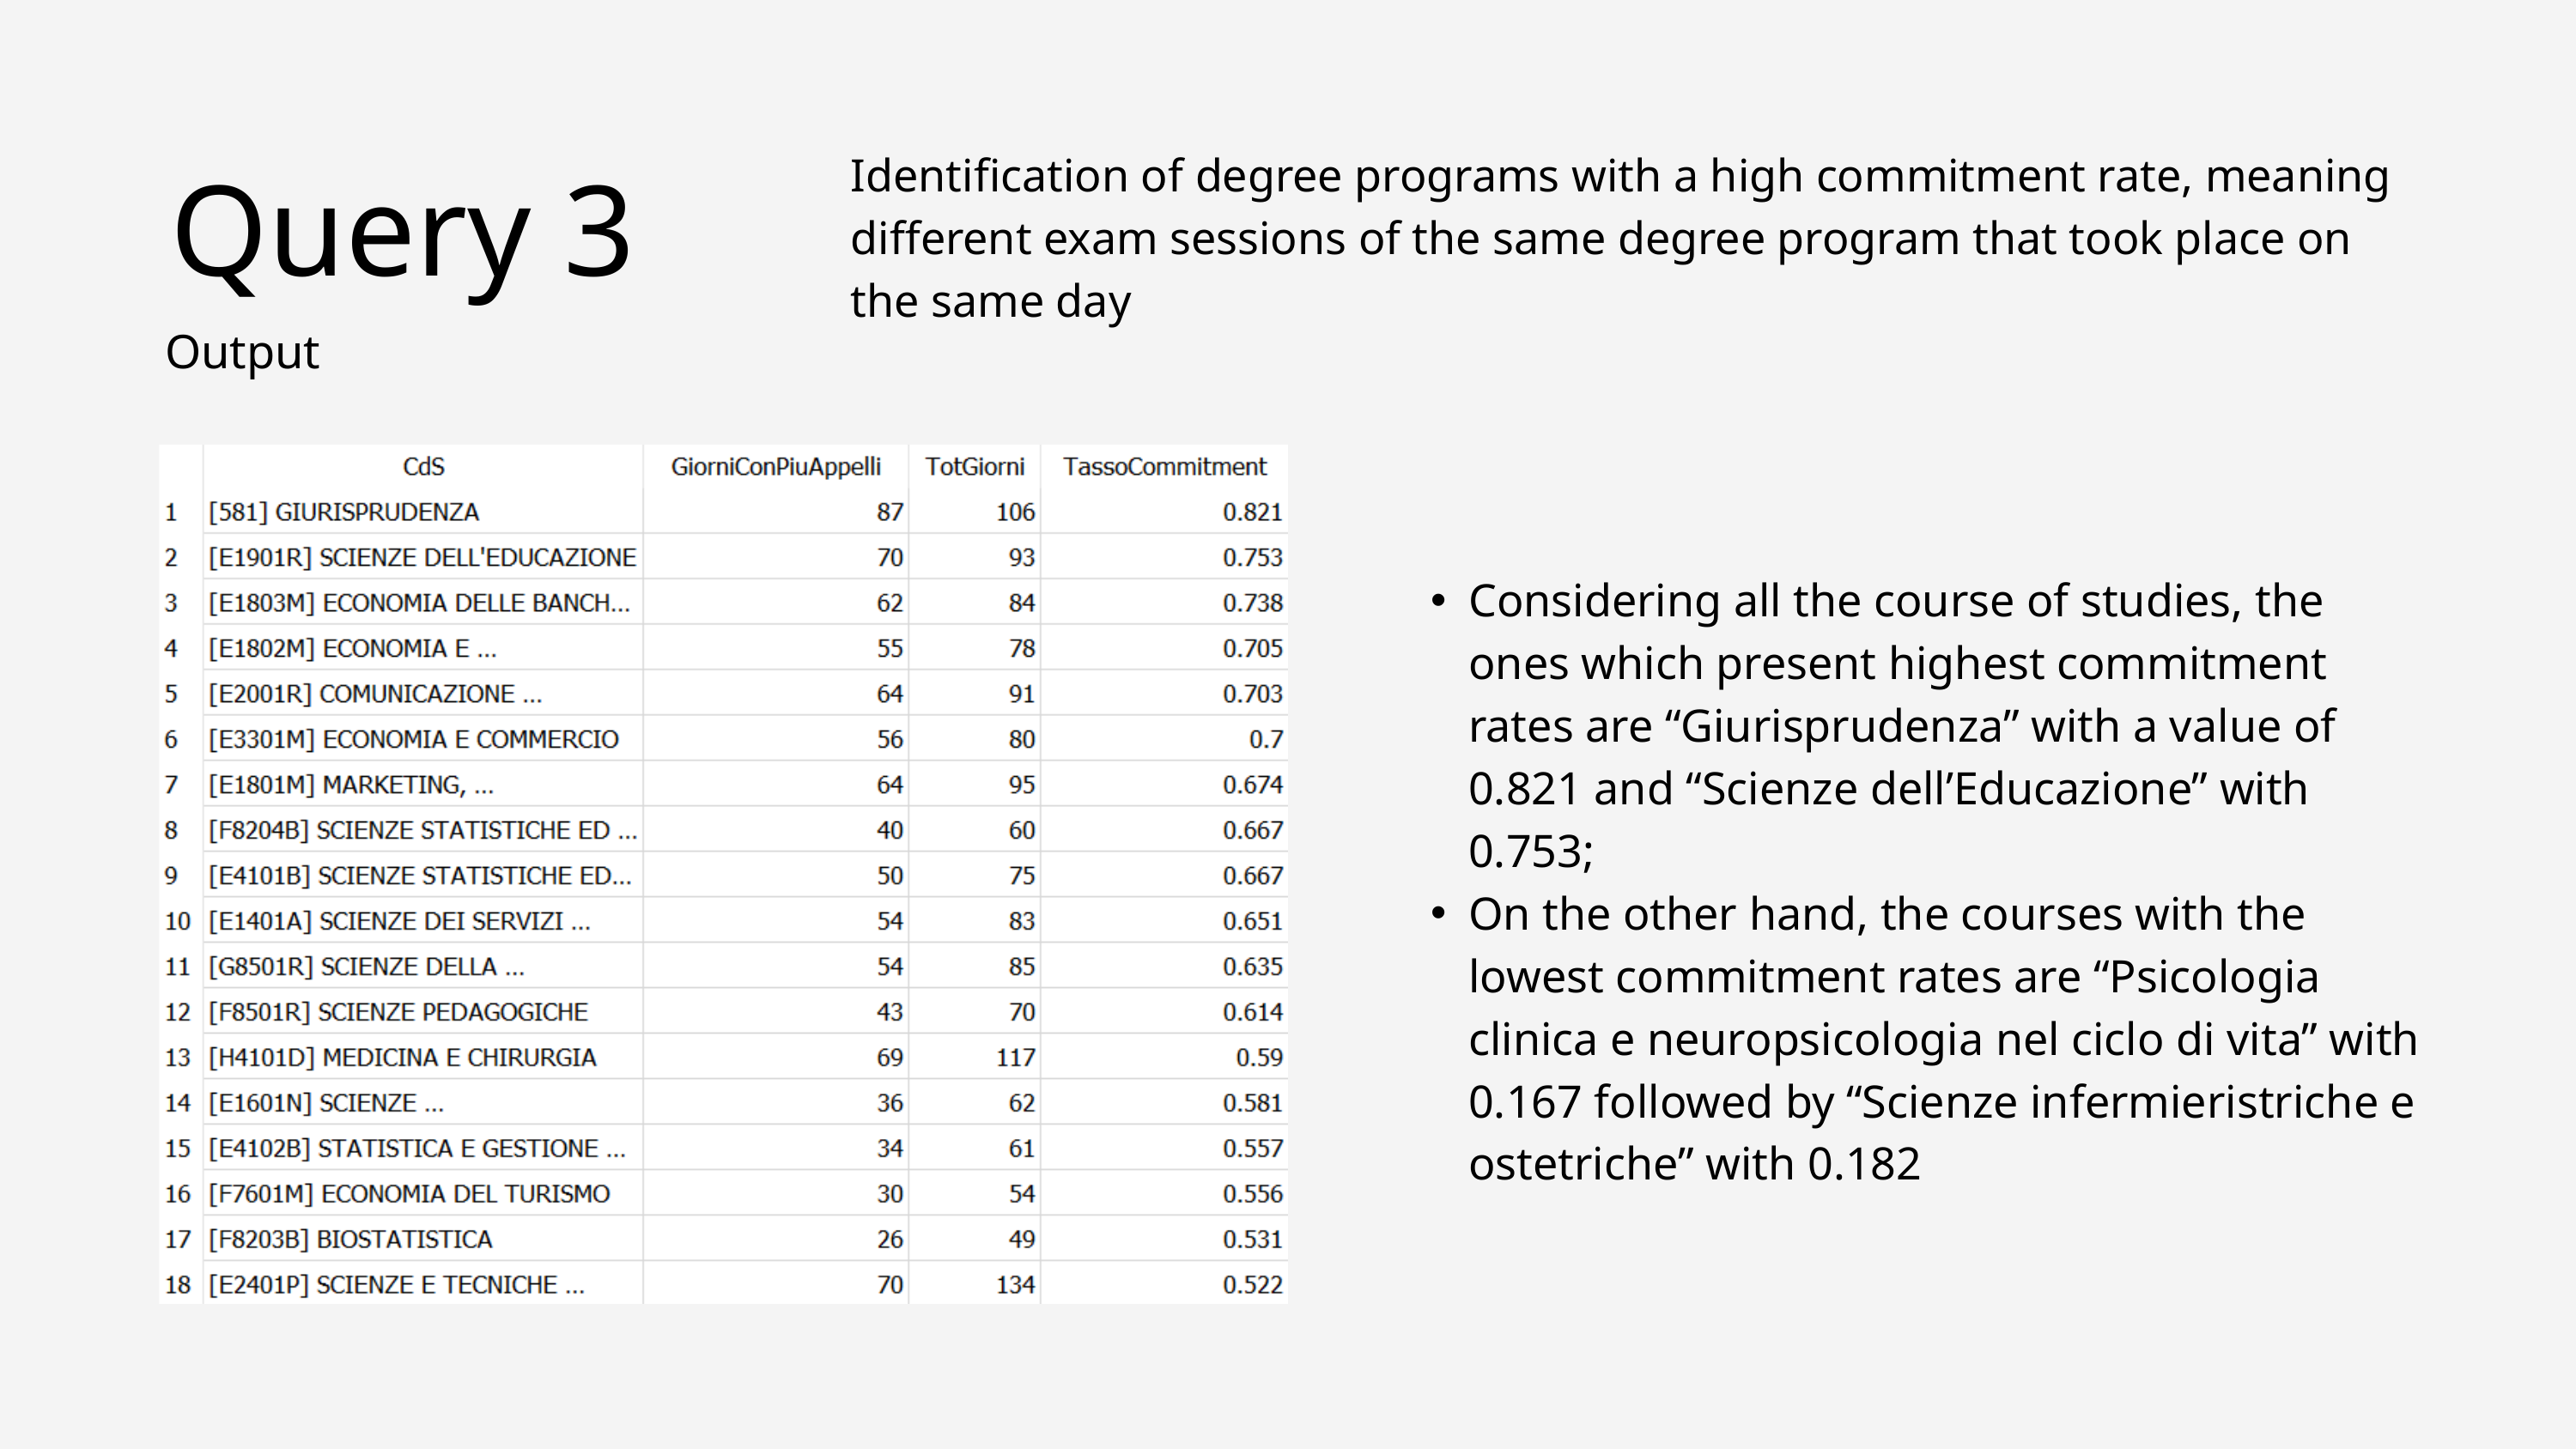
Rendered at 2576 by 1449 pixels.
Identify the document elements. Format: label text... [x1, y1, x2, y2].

text_box [159, 445, 1289, 1304]
text_box Query 3 [159, 125, 647, 301]
text_box Identification of degree programs with a high commitment rate, meaning different exam sessions of the same degree program that took place on the same day [850, 137, 2432, 326]
text_box Considering all the course of studies, the ones which present highest commitment rates are “Giurisprudenza” with a value of 0.821 and “Scienze dell’Educazione” with 0.753; On the other hand, the courses with the lowest commitment rates are “Psicologia clinica e neuropsicologia nel ciclo di vita” with 0.167 followed by “Scienze infermieristriche e ostetriche” with 0.182 [1392, 563, 2432, 1190]
text_box Output [159, 312, 327, 379]
